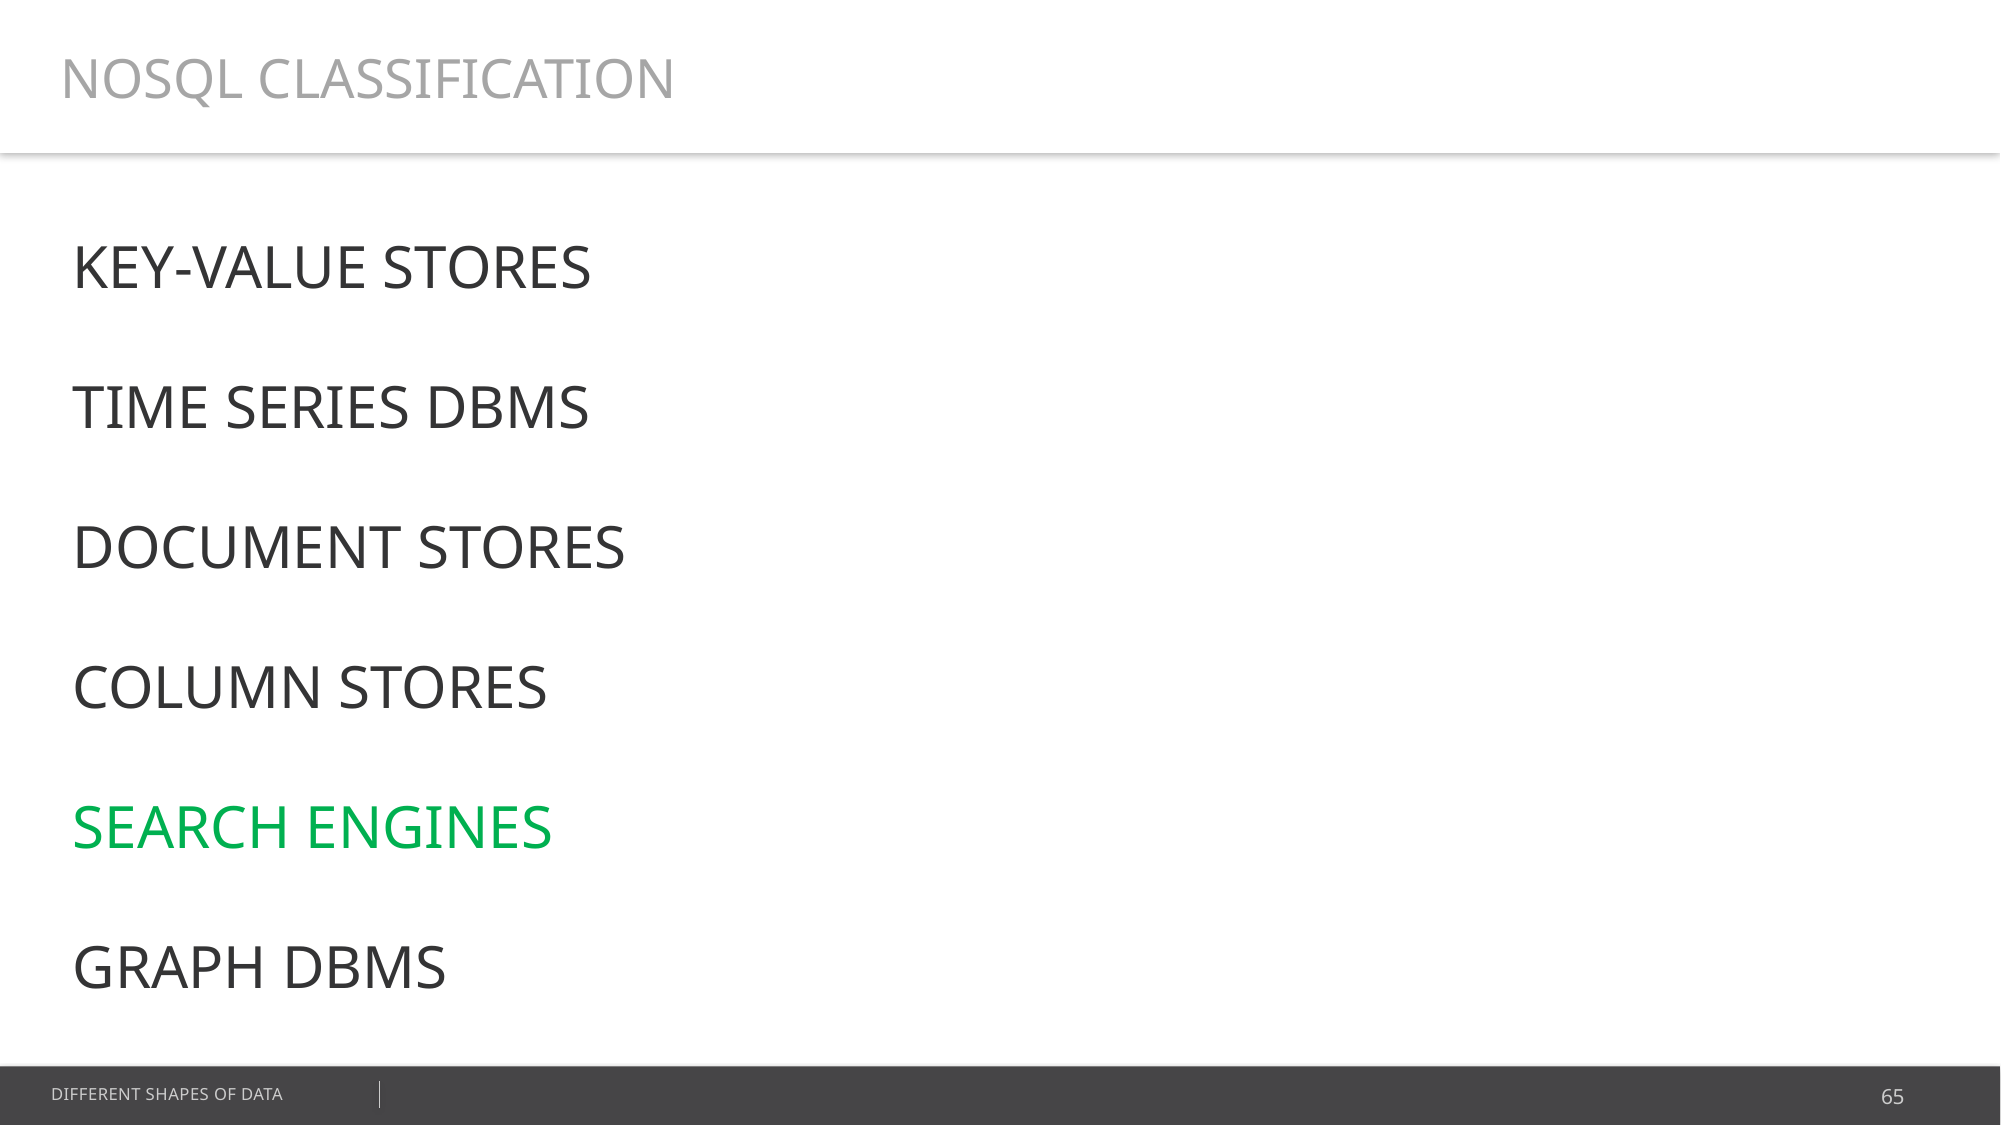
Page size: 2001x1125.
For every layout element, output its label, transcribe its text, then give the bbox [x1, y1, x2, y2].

text_box KEY-VALUE STORES TIME SERIES DBMS DOCUMENT STORES COLUMN STORES SEARCH ENGINES GRAPH DBMS [57, 152, 808, 1008]
list NOSQL CLASSIFICATION [0, 0, 2000, 153]
